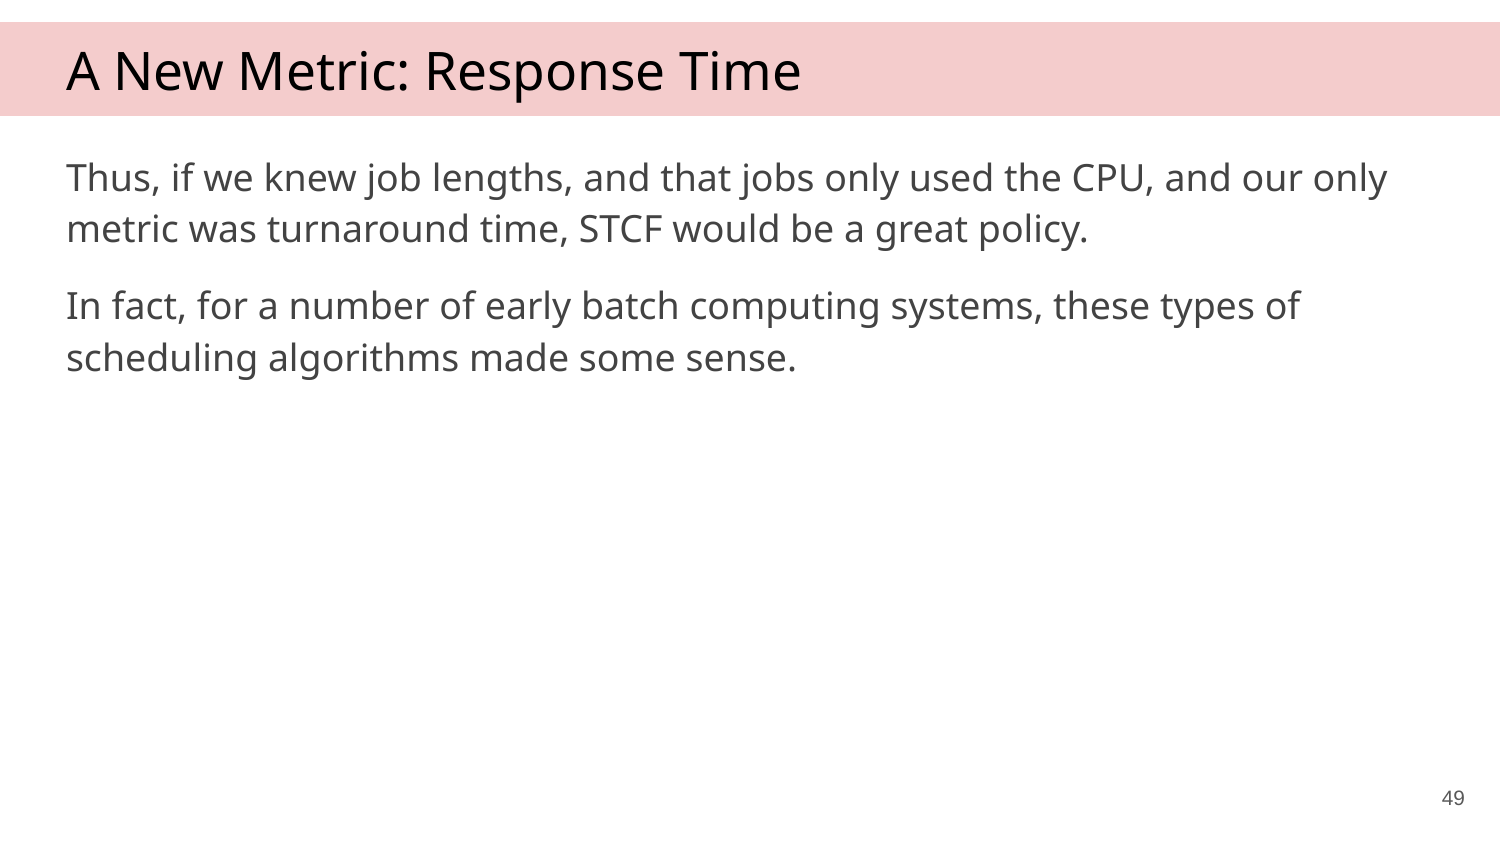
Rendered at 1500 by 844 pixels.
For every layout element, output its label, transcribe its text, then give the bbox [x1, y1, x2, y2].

title A New Metric: Response Time [51, 22, 1449, 116]
list Thus, if we knew job lengths, and that jobs only used the CPU, and our only metric was turnaround time, STCF would be a great policy. In fact, for a number of early batch computing systems, these types of scheduling algorithms made some sense. [51, 131, 1449, 765]
slide_number 49 [1389, 764, 1480, 830]
